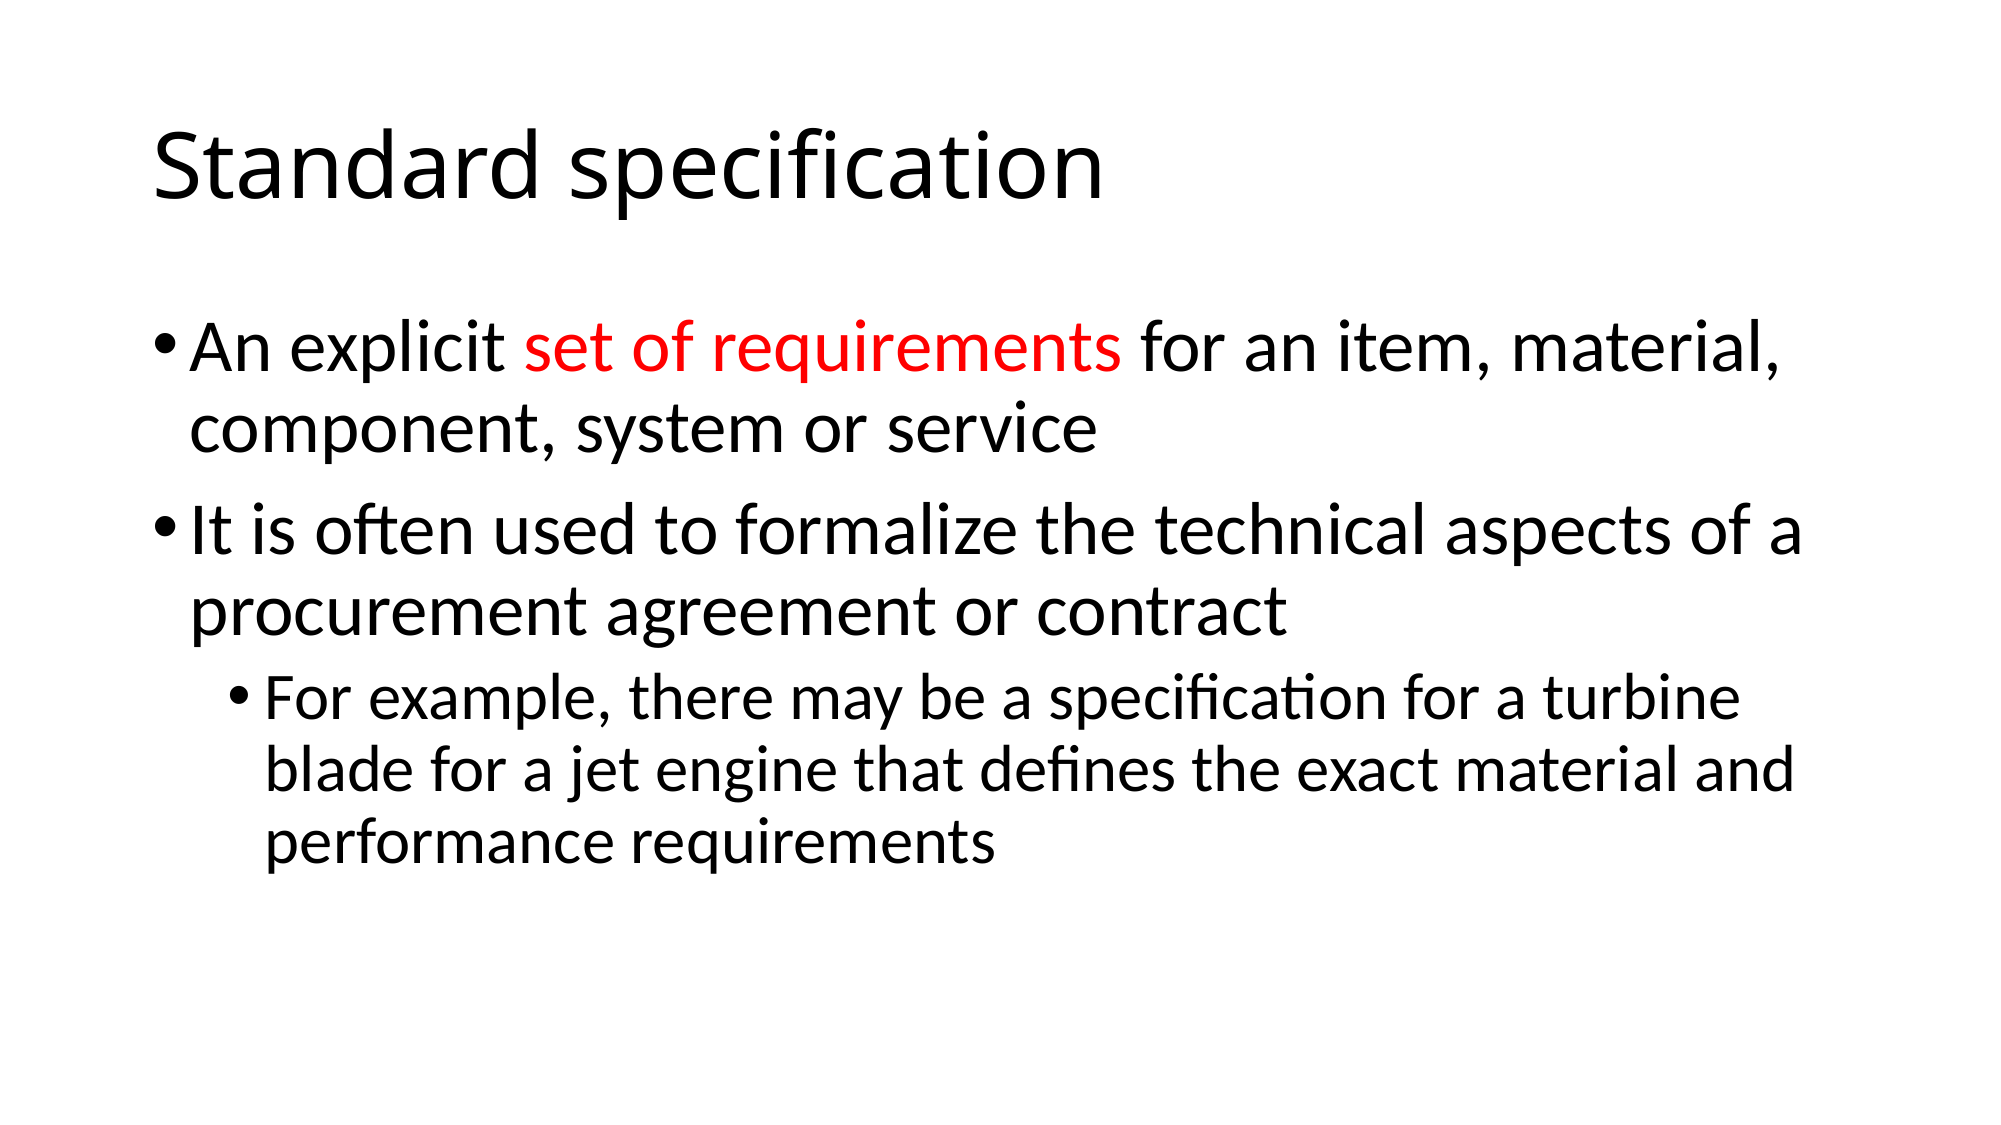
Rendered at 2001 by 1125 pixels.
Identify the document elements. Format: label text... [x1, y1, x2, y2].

list An explicit set of requirements for an item, material, component, system or service It is often used to formalize the technical aspects of a procurement agreement or contract For example, there may be a specification for a turbine blade for a jet engine that defines the exact material and performance requirements [137, 299, 1863, 1014]
title Standard specification [137, 59, 1863, 278]
